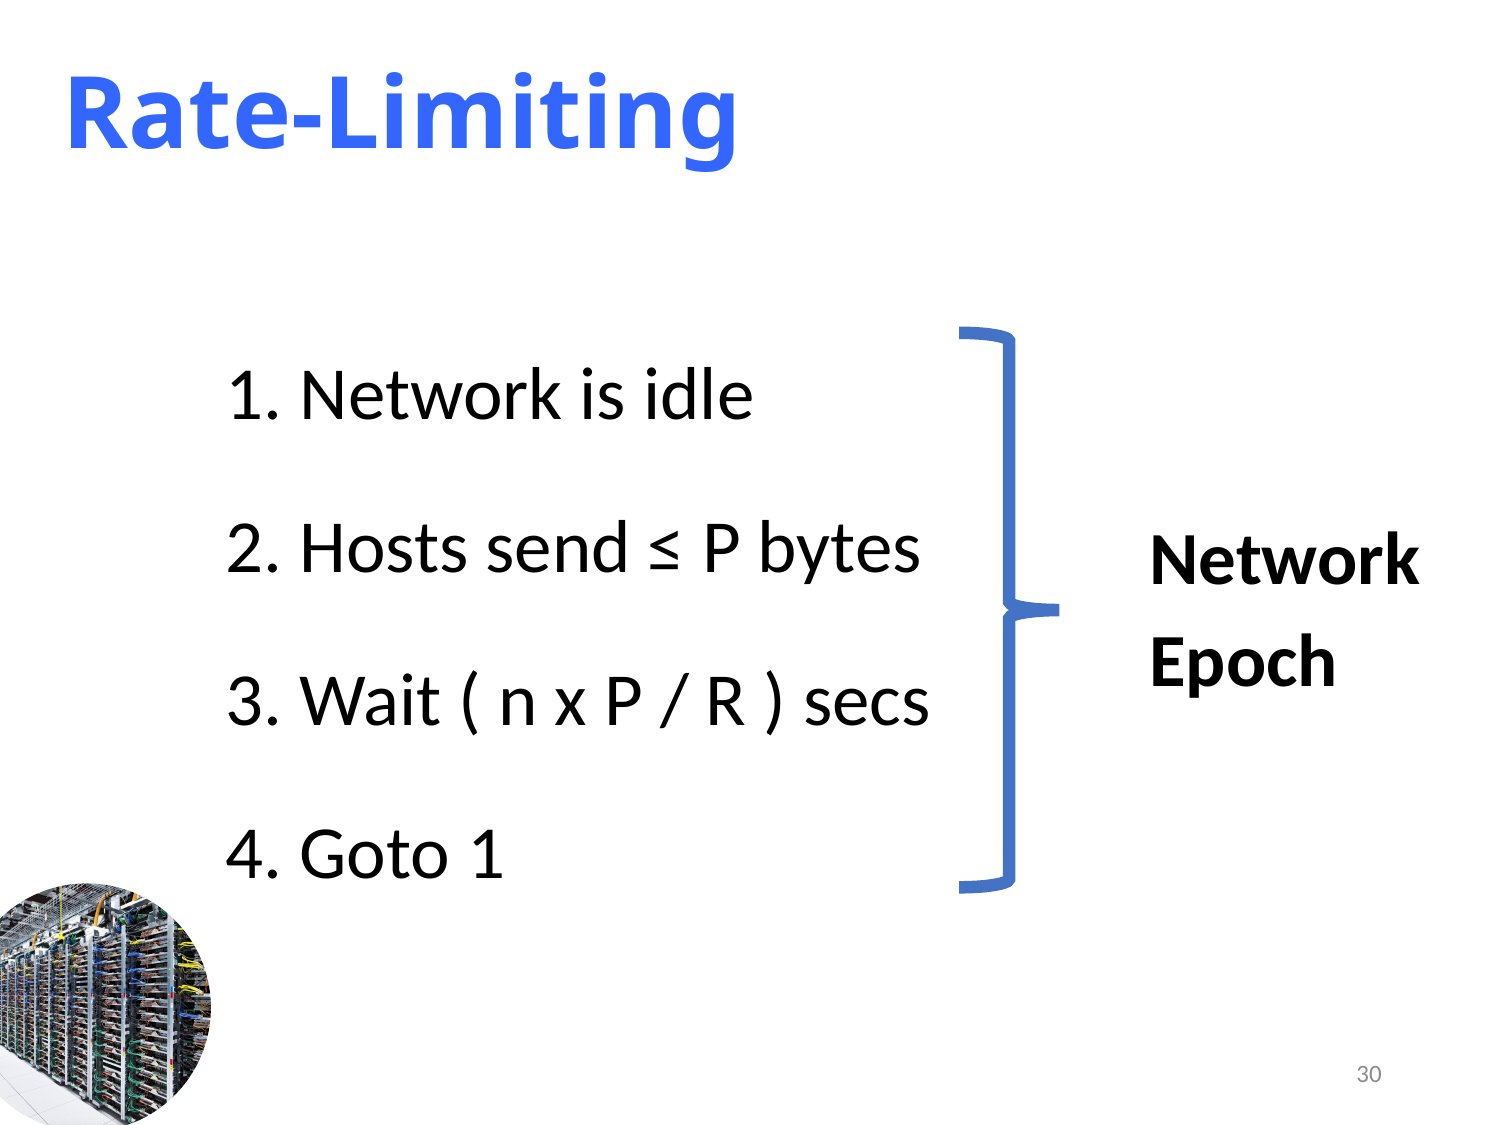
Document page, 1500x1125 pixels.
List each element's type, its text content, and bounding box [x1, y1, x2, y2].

title Rate-Limiting [47, 30, 1460, 178]
text_box 1. Network is idle 2. Hosts send ≤ P bytes 3. Wait ( n x P / R ) secs 4. Goto 1 [210, 273, 967, 806]
text_box Network Epoch [1134, 512, 1472, 659]
picture [0, 883, 211, 1125]
slide_number 30 [1059, 1042, 1397, 1103]
text_box [959, 332, 1060, 888]
